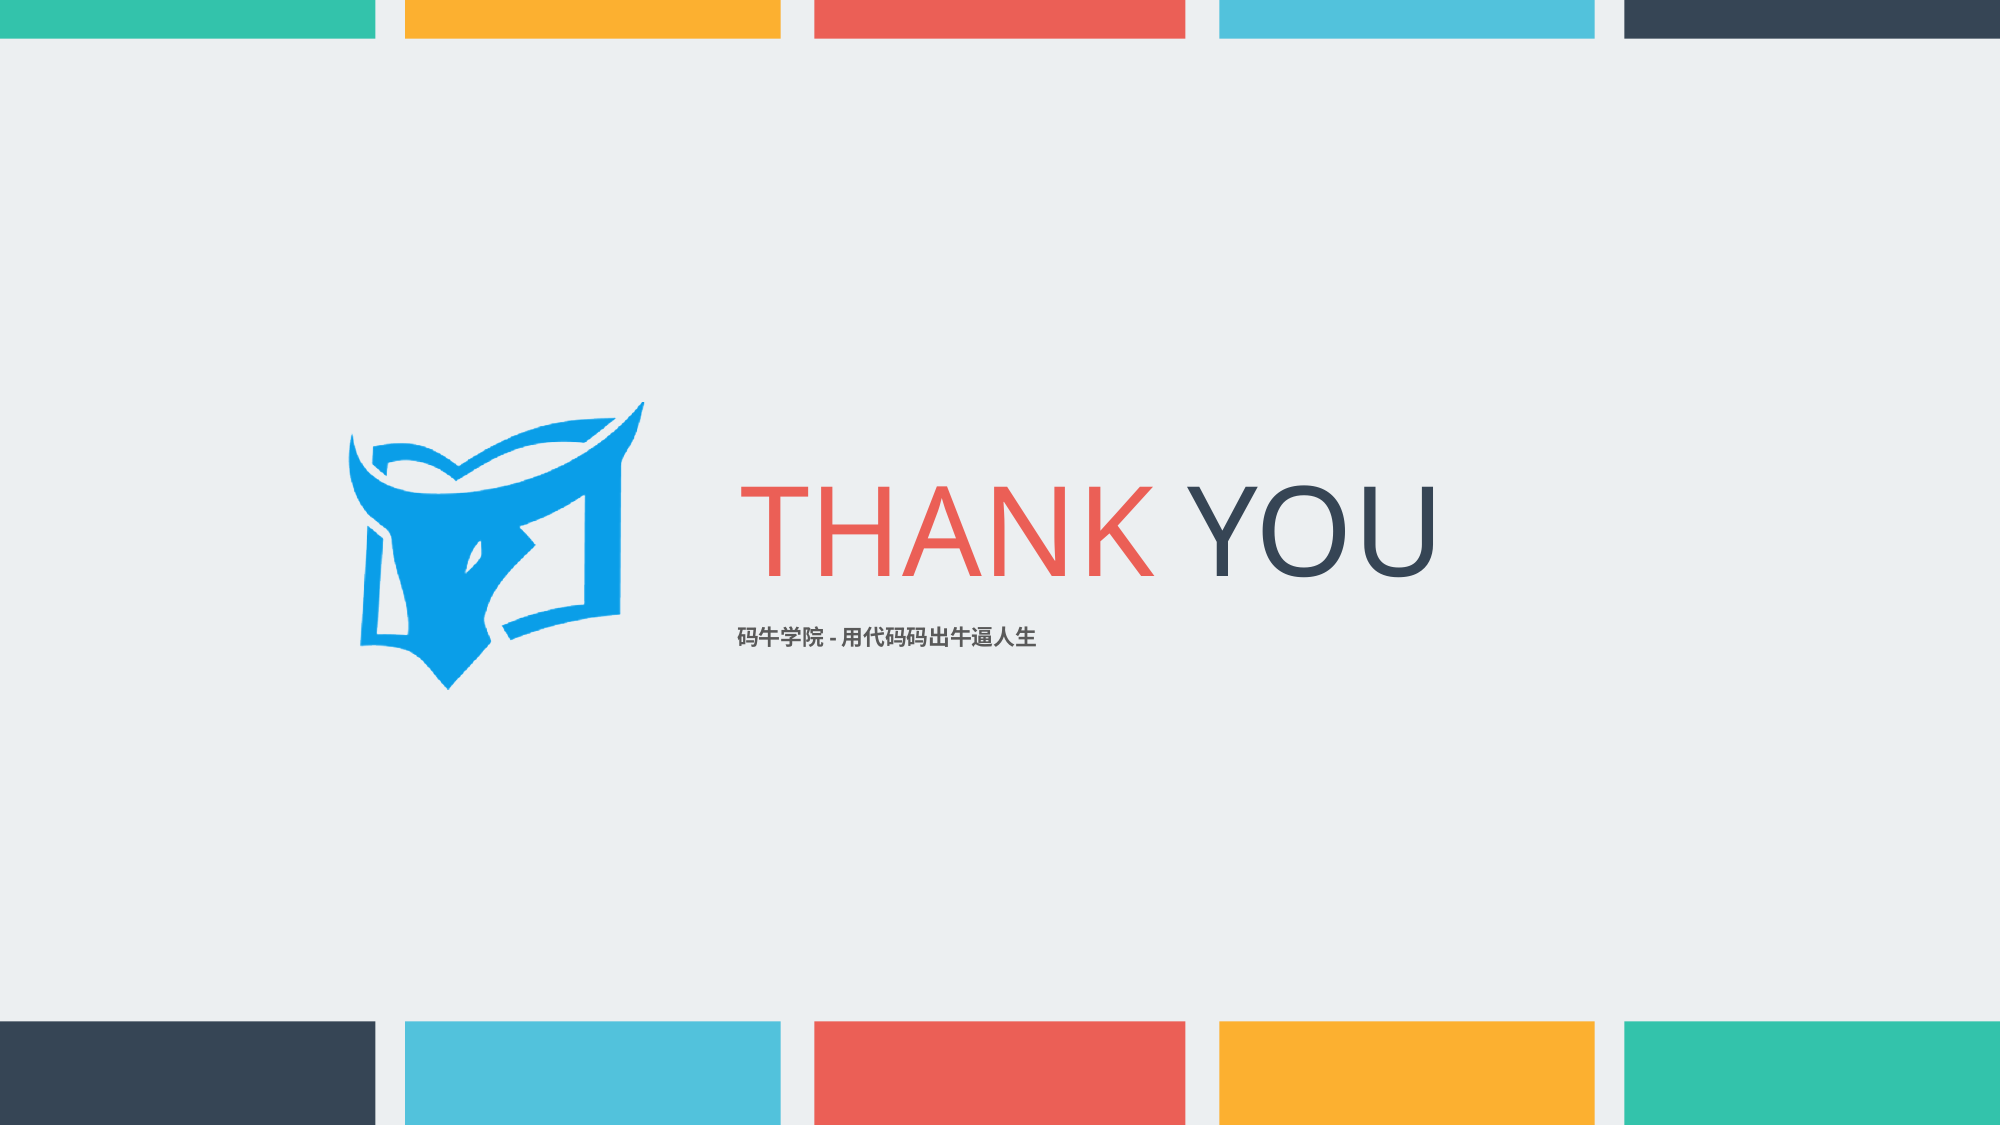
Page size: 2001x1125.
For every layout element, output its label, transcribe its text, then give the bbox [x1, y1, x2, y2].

text_box THANK YOU [725, 444, 1617, 609]
text_box [405, 0, 781, 39]
text_box [814, 1021, 1186, 1125]
text_box [1624, 1021, 2000, 1125]
text_box [1624, 0, 2000, 39]
text_box [814, 0, 1186, 39]
text_box [1219, 1021, 1595, 1125]
text_box [0, 1021, 376, 1125]
text_box 码牛学院-用代码码出牛逼人生 [722, 610, 1485, 657]
picture [303, 353, 688, 737]
text_box [405, 1021, 781, 1125]
text_box [1219, 0, 1595, 39]
text_box [0, 0, 376, 39]
